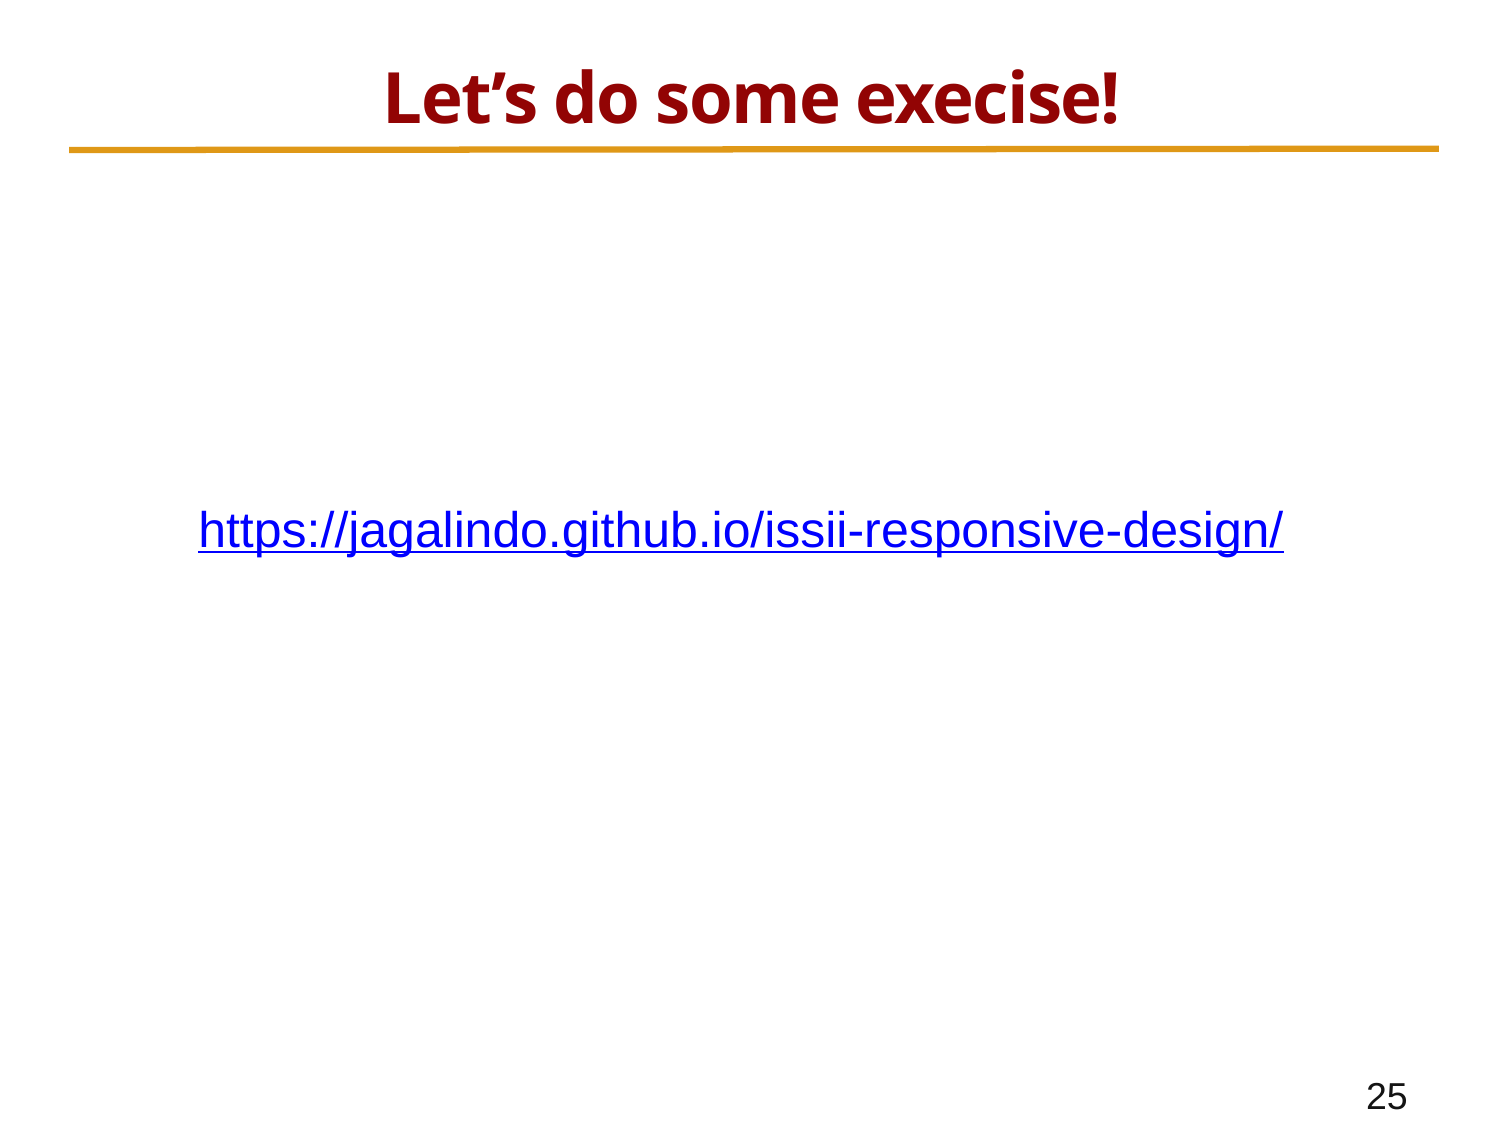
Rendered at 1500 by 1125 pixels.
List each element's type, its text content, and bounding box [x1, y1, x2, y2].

text_box https://jagalindo.github.io/issii-responsive-design/ [183, 490, 1322, 626]
title Let’s do some execise! [70, 45, 1434, 118]
